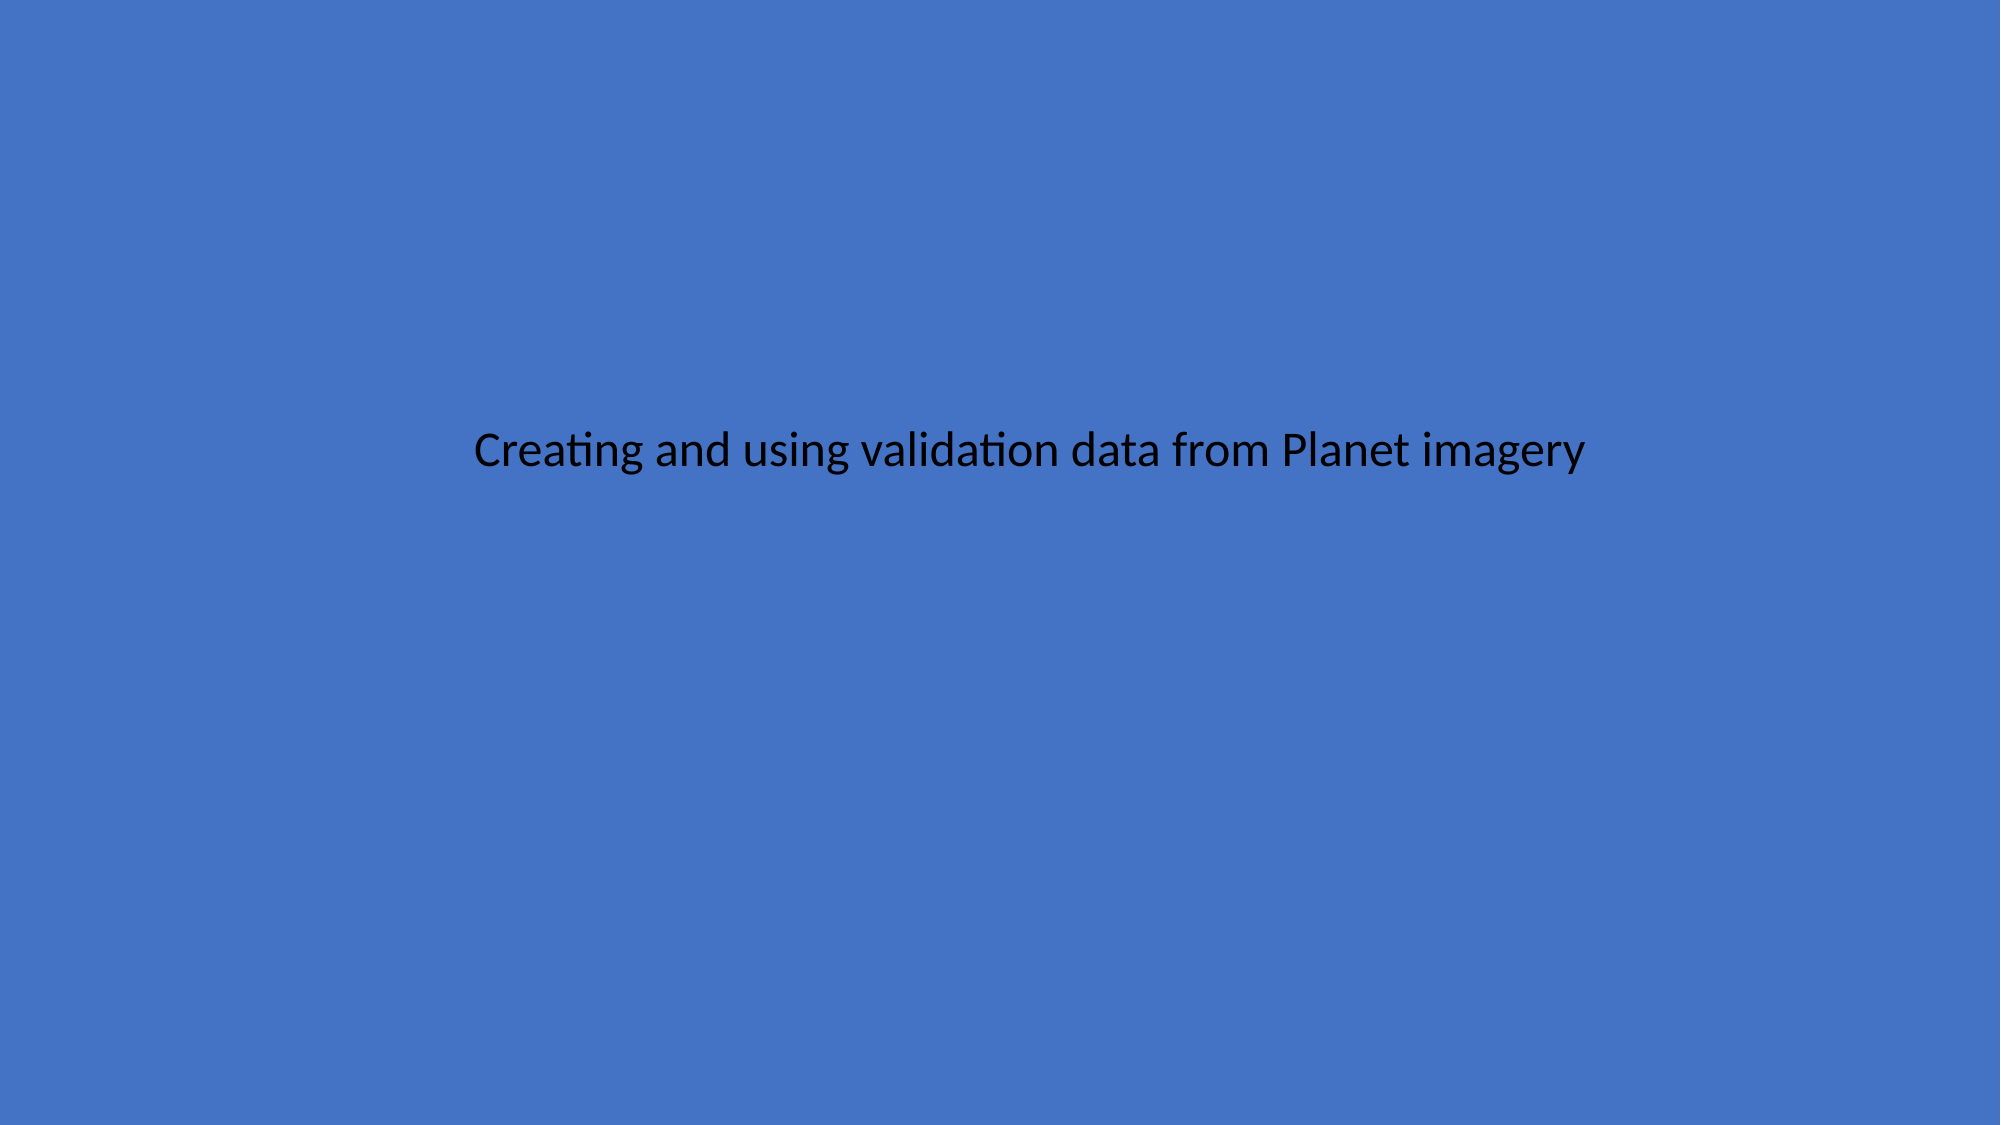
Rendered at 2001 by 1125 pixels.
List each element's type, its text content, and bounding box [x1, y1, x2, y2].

text_box Creating and using validation data from Planet imagery [459, 409, 1601, 485]
